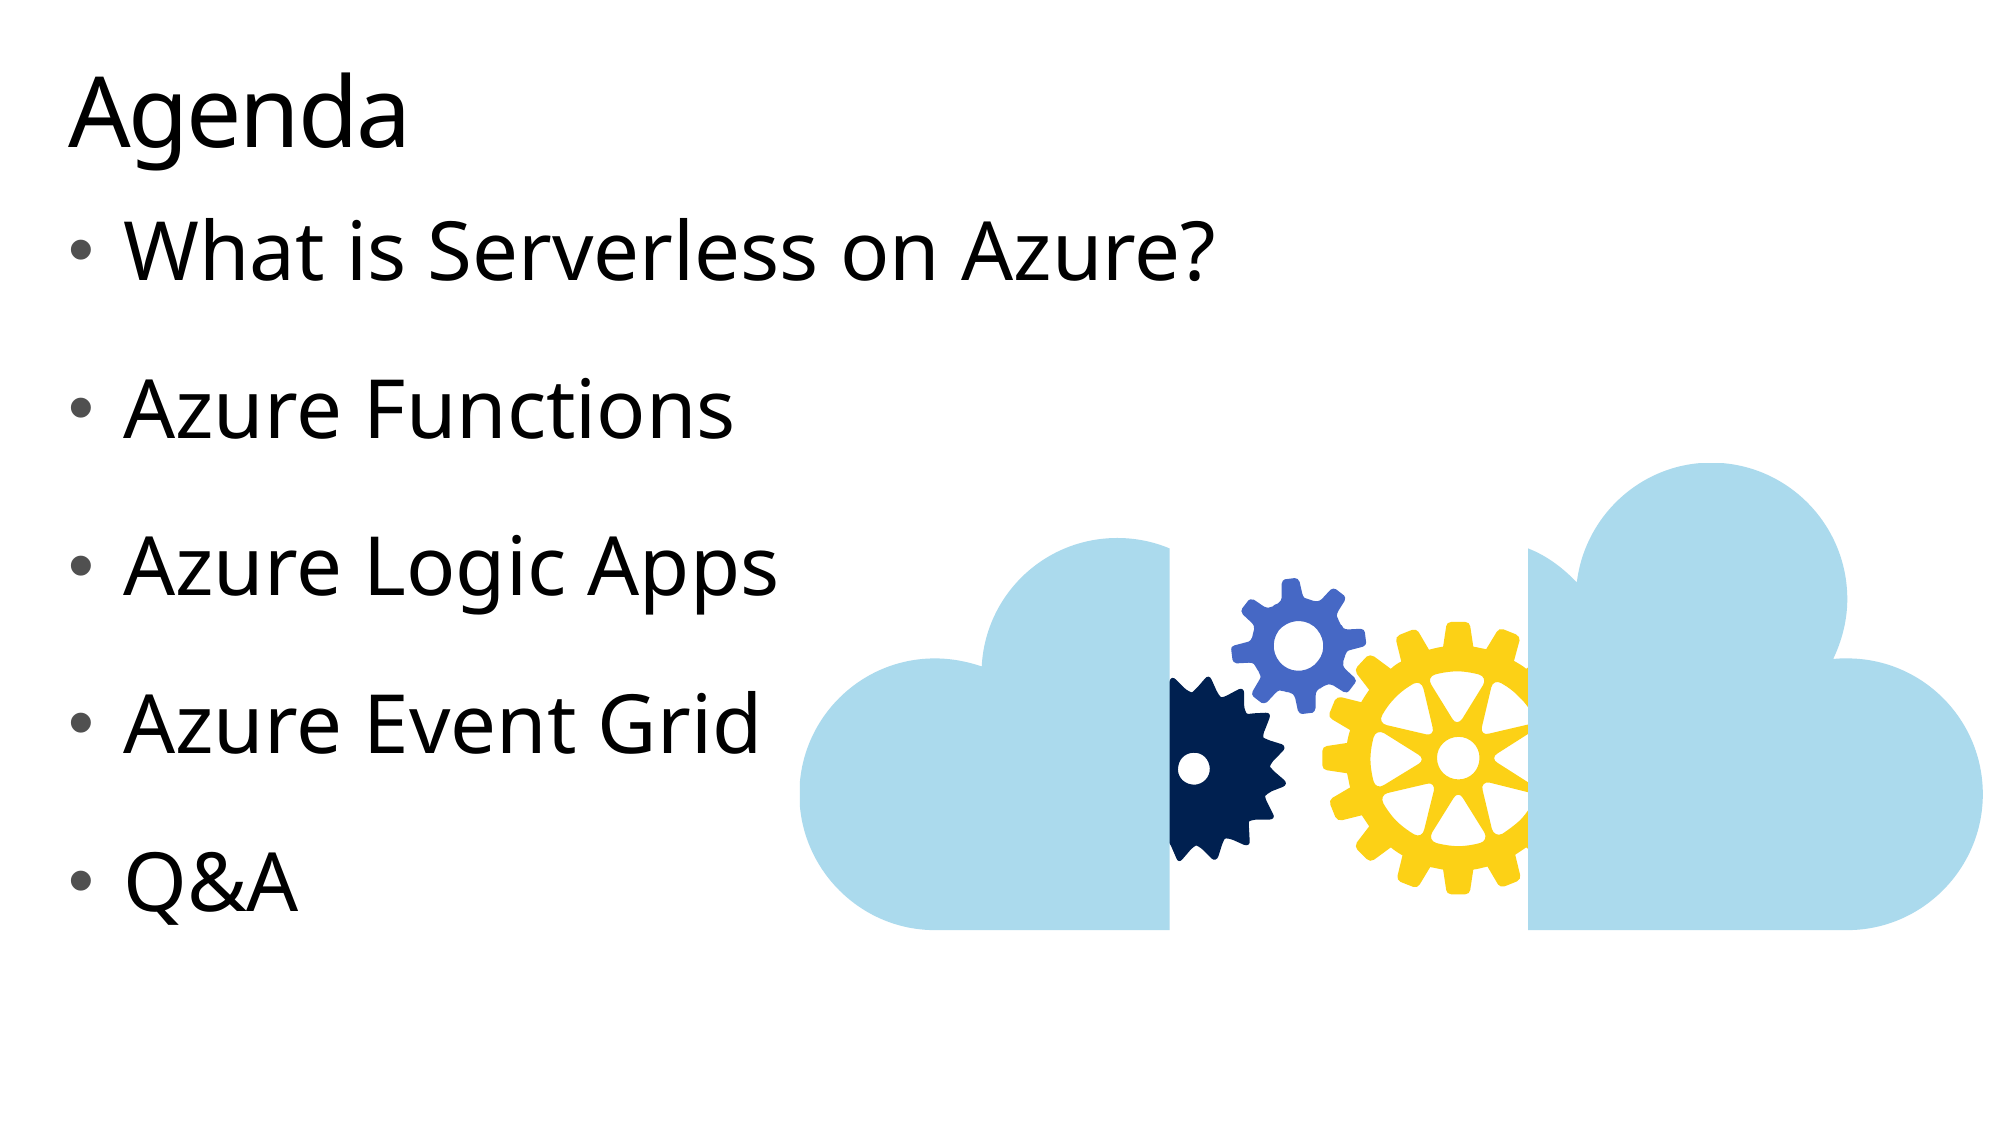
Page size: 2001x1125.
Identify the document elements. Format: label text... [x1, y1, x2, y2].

list What is Serverless on Azure? Azure Functions Azure Logic Apps Azure Event Grid Q&A [44, 194, 1957, 567]
picture [799, 462, 1984, 931]
title Agenda [44, 47, 1957, 194]
